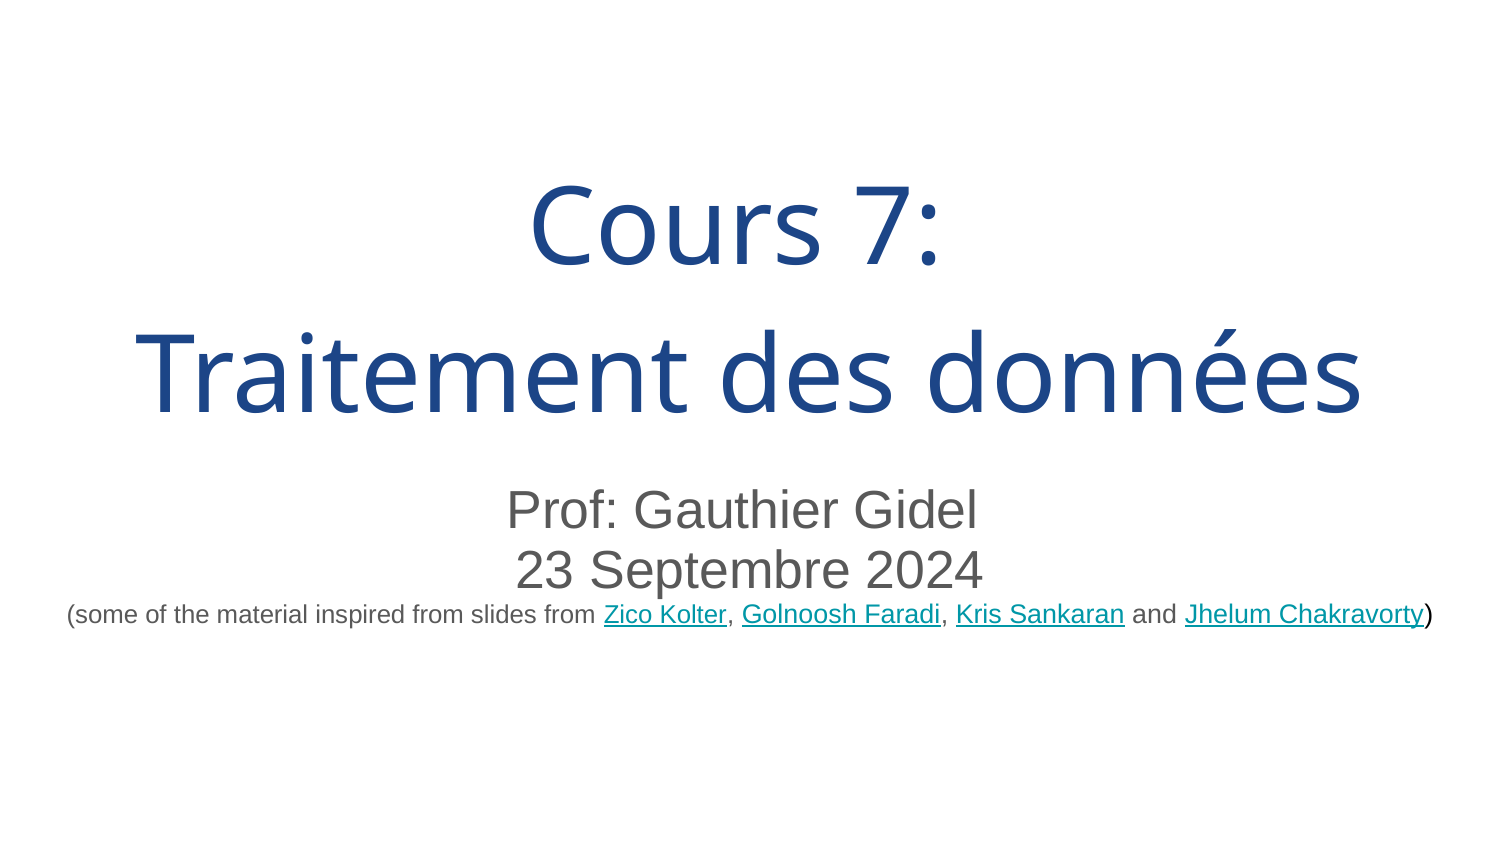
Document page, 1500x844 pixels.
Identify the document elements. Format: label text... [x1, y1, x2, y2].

title Cours 7: Traitement des données [51, 122, 1449, 459]
subtitle Prof: Gauthier Gidel 23 Septembre 2024 (some of the material inspired from slides from Zico Kolter, Golnoosh Faradi, Kris Sankaran and Jhelum Chakravorty) [51, 464, 1449, 673]
